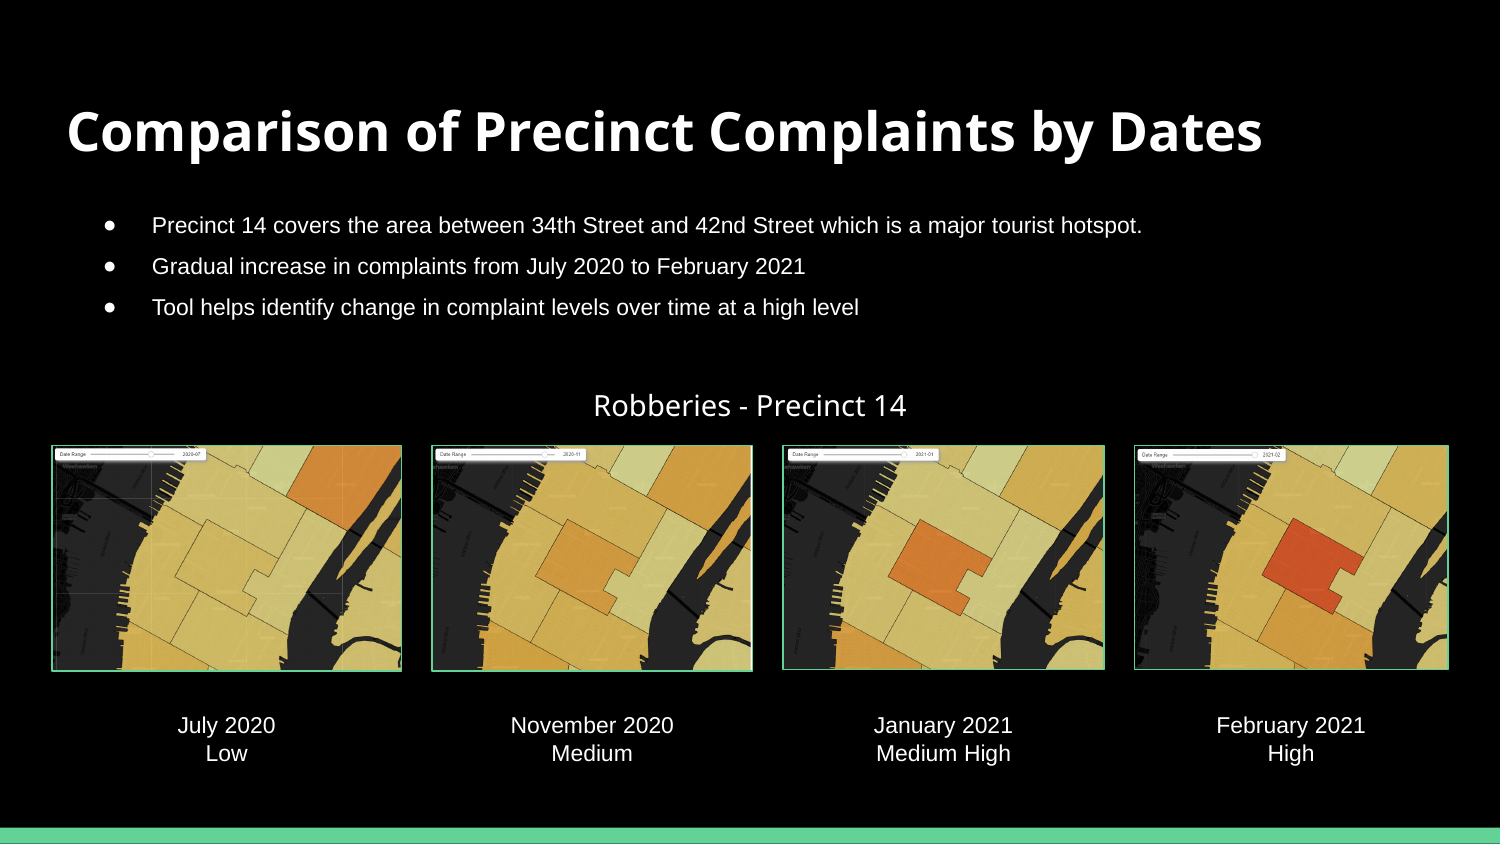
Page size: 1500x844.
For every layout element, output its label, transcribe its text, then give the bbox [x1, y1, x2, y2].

picture [783, 446, 1104, 670]
picture [432, 446, 753, 671]
picture [52, 446, 401, 671]
text_box January 2021 Medium High [802, 696, 1085, 782]
text_box February 2021 High [1165, 696, 1418, 782]
text_box November 2020 Medium [481, 696, 704, 782]
text_box July 2020 Low [115, 696, 338, 782]
text_box Robberies - Precinct 14 [65, 371, 1435, 437]
text_box Precinct 14 covers the area between 34th Street and 42nd Street which is a major tourist hotspot. Gradual increase in complaints from July 2020 to February 2021 Tool helps identify change in complaint levels over time at a high level [61, 181, 1395, 336]
title Comparison of Precinct Complaints by Dates [51, 72, 1449, 167]
picture [1134, 446, 1448, 670]
